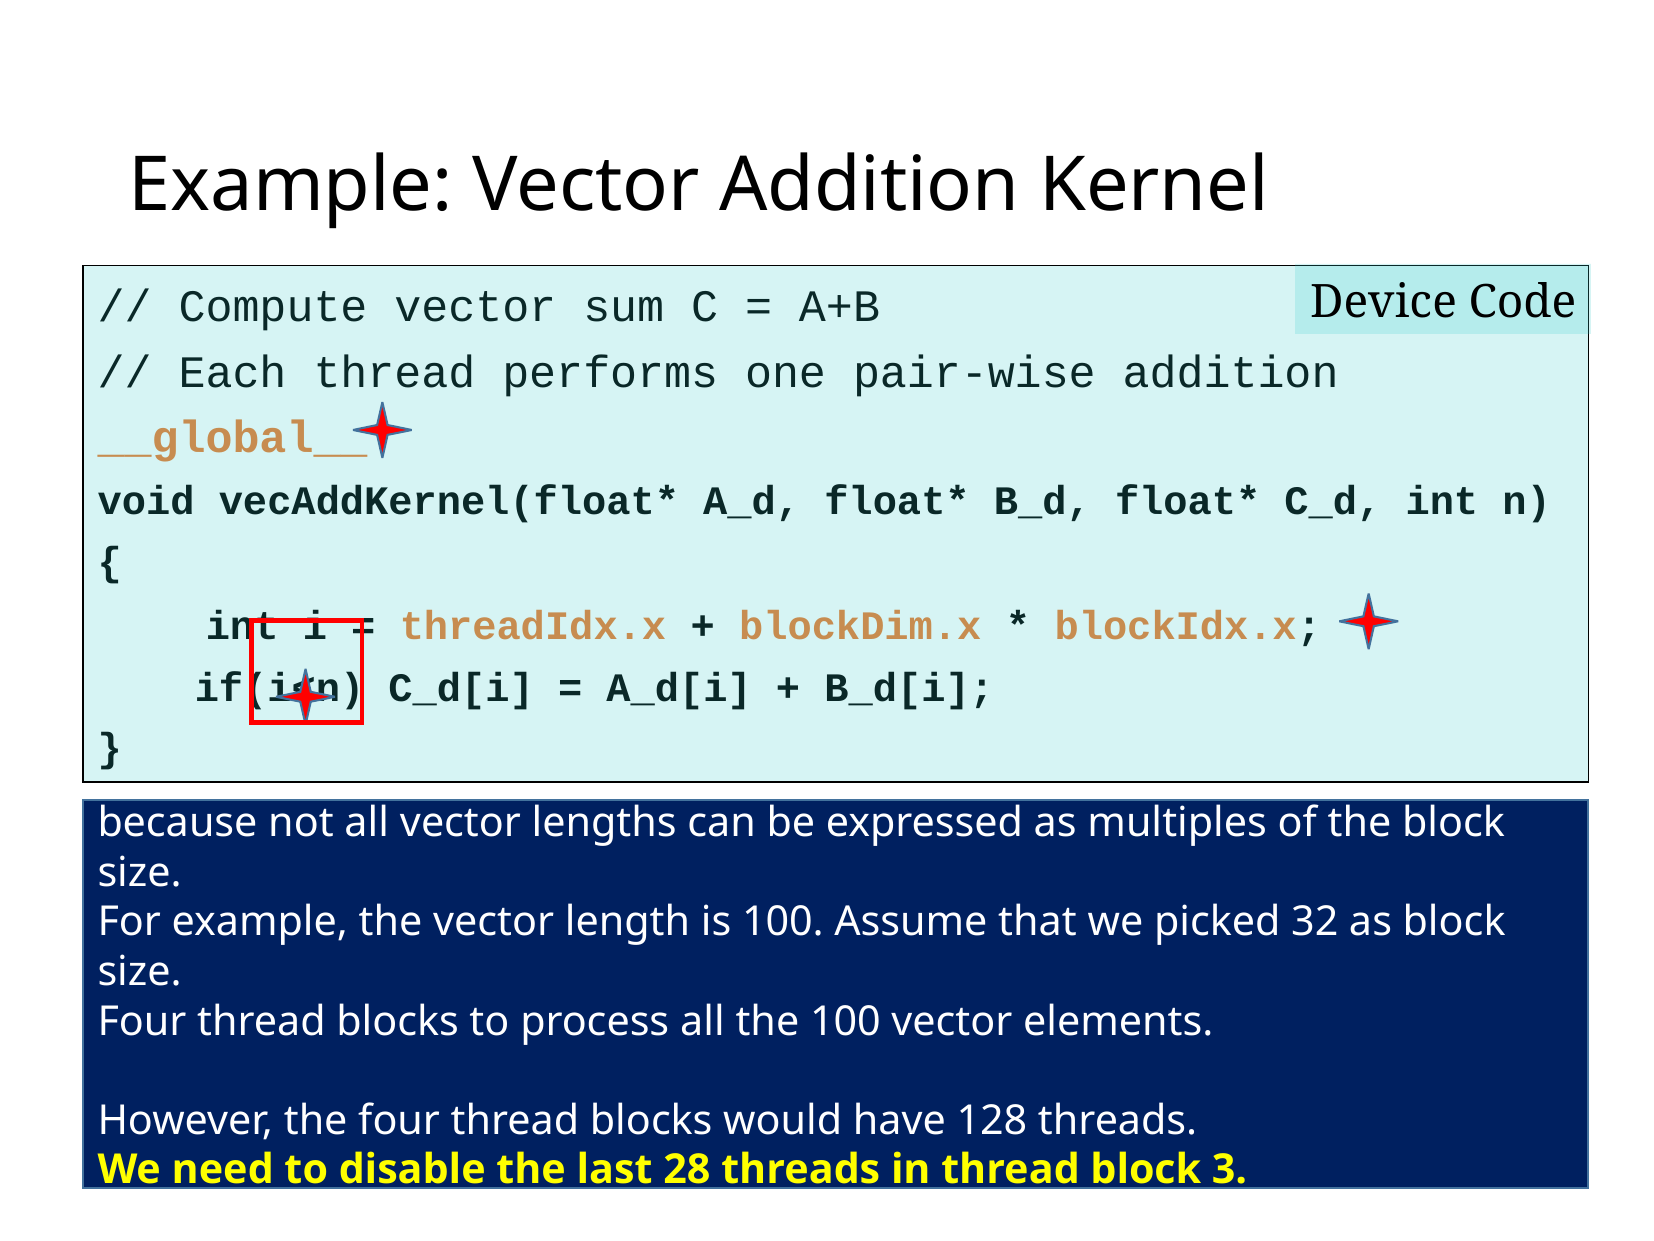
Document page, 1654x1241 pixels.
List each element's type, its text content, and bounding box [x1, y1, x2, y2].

text_box because not all vector lengths can be expressed as multiples of the block size. For example, the vector length is 100. Assume that we picked 32 as block size. Four thread blocks to process all the 100 vector elements. However, the four thread blocks would have 128 threads. We need to disable the last 28 threads in thread block 3. [82, 799, 1589, 1189]
text_box [1339, 593, 1399, 650]
text_box [82, 265, 1589, 783]
text_box [251, 620, 363, 724]
list // Compute vector sum C = A+B // Each thread performs one pair-wise addition __global__ void vecAddKernel(float* A_d, float* B_d, float* C_d, int n) { int i = threadIdx.x + blockDim.x * blockIdx.x; if(i<n) C_d[i] = A_d[i] + B_d[i]; } int vectAdd(float* A, float* B, float* C, int n) { // A_d, B_d, C_d allocations and copies omitted // Run ceil(n/256) blocks of 256 threads each vecAddKernel<<<ceil(n/256.0), 256>>>(A_d, B_d, C_d, n); } [82, 275, 1626, 1188]
text_box [352, 401, 412, 459]
text_box Device Code [1295, 263, 1591, 334]
title Example: Vector Addition Kernel [113, 66, 1540, 306]
